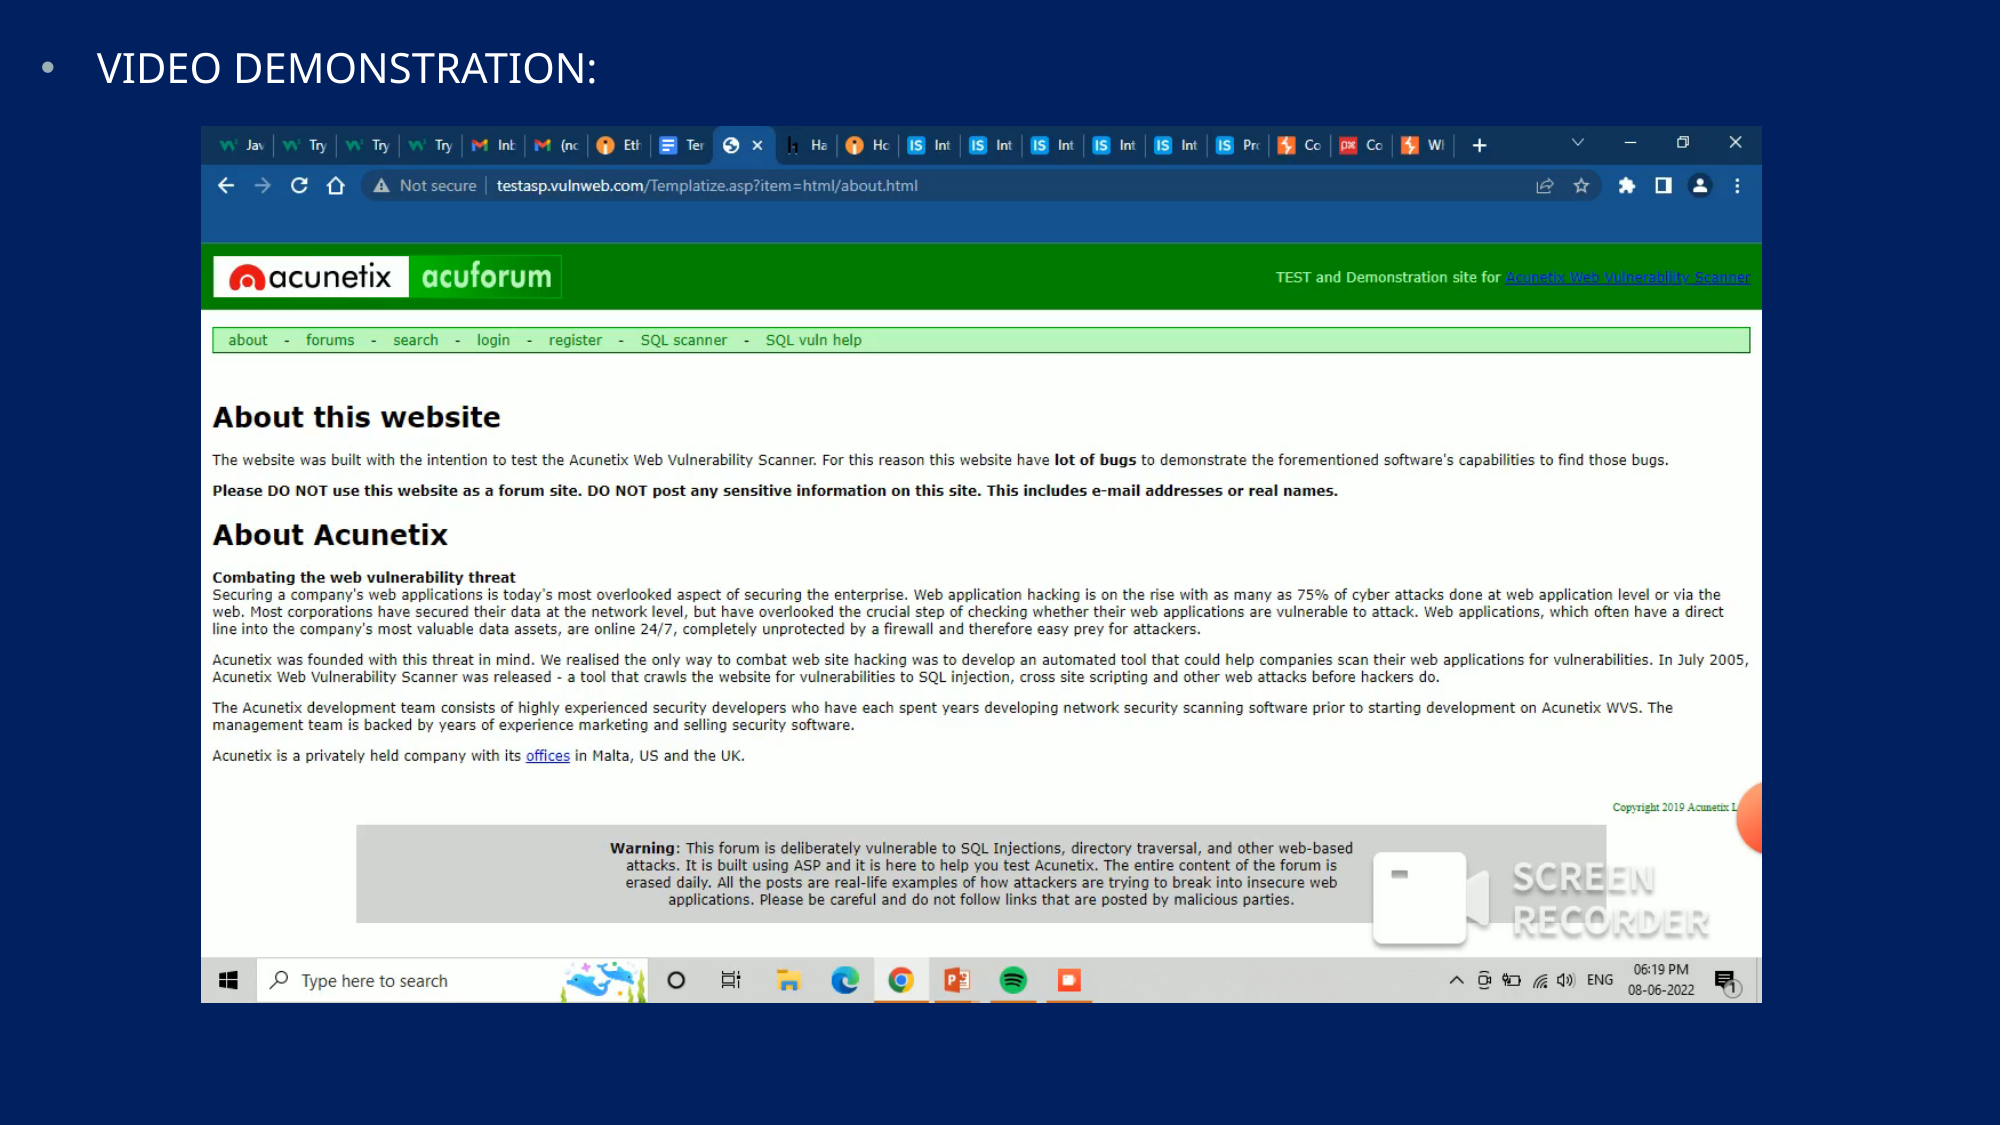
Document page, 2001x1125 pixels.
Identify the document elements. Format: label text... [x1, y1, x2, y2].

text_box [200, 125, 1763, 1004]
subtitle VIDEO DEMONSTRATION: [25, 34, 1938, 1095]
